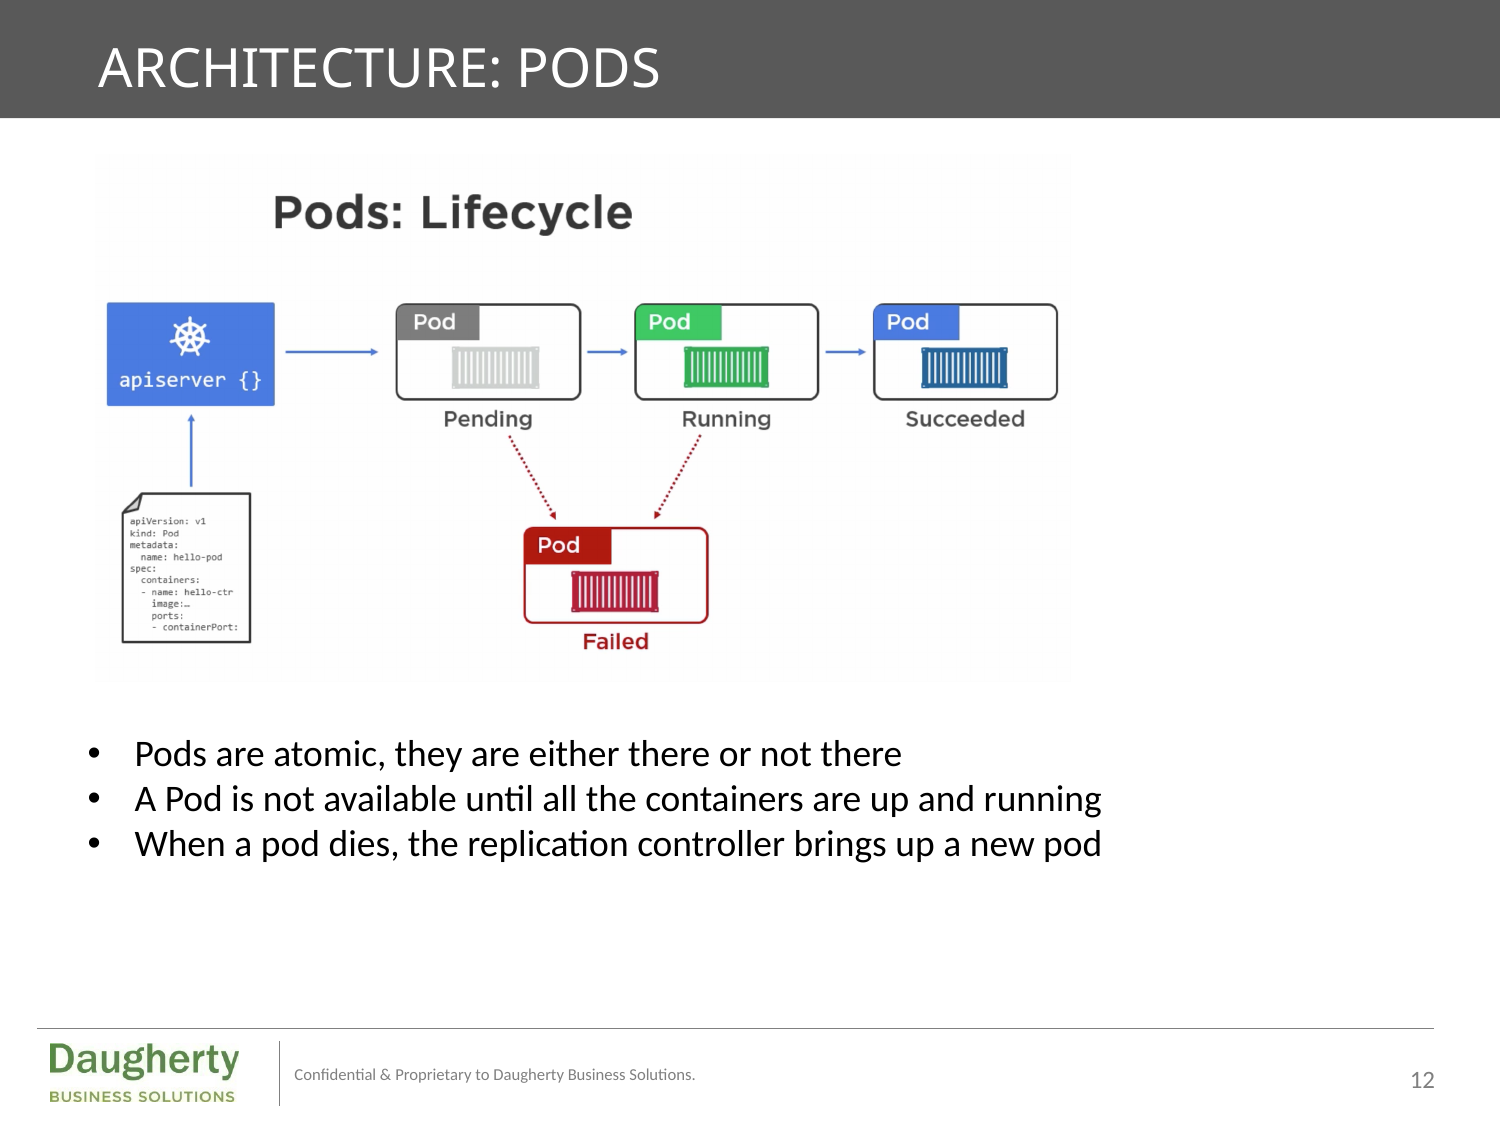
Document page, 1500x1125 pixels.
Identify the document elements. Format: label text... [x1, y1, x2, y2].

text_box Pods are atomic, they are either there or not there A Pod is not available until all the containers are up and running When a pod dies, the replication controller brings up a new pod [64, 717, 1436, 922]
picture [95, 154, 1071, 682]
picture [50, 1043, 239, 1102]
list [62, 183, 1425, 1005]
title Architecture: PODS [75, 21, 1425, 119]
